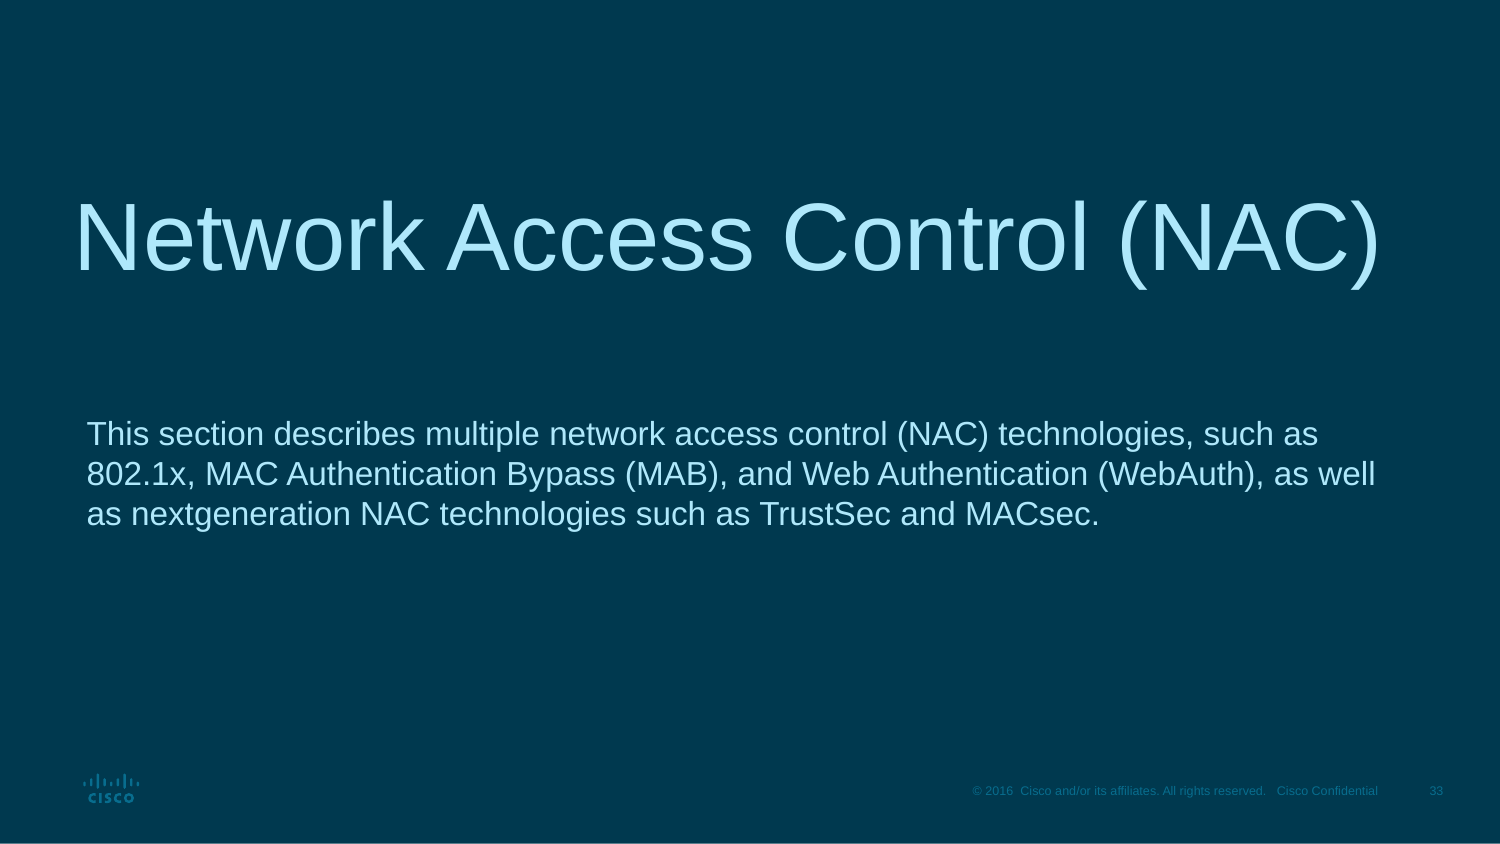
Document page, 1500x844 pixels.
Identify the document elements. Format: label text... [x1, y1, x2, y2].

title Network Access Control (NAC) [58, 76, 1453, 299]
text_box This section describes multiple network access control (NAC) technologies, such as 802.1x, MAC Authentication Bypass (MAB), and Web Authentication (WebAuth), as well as nextgeneration NAC technologies such as TrustSec and MACsec. [71, 404, 1430, 540]
